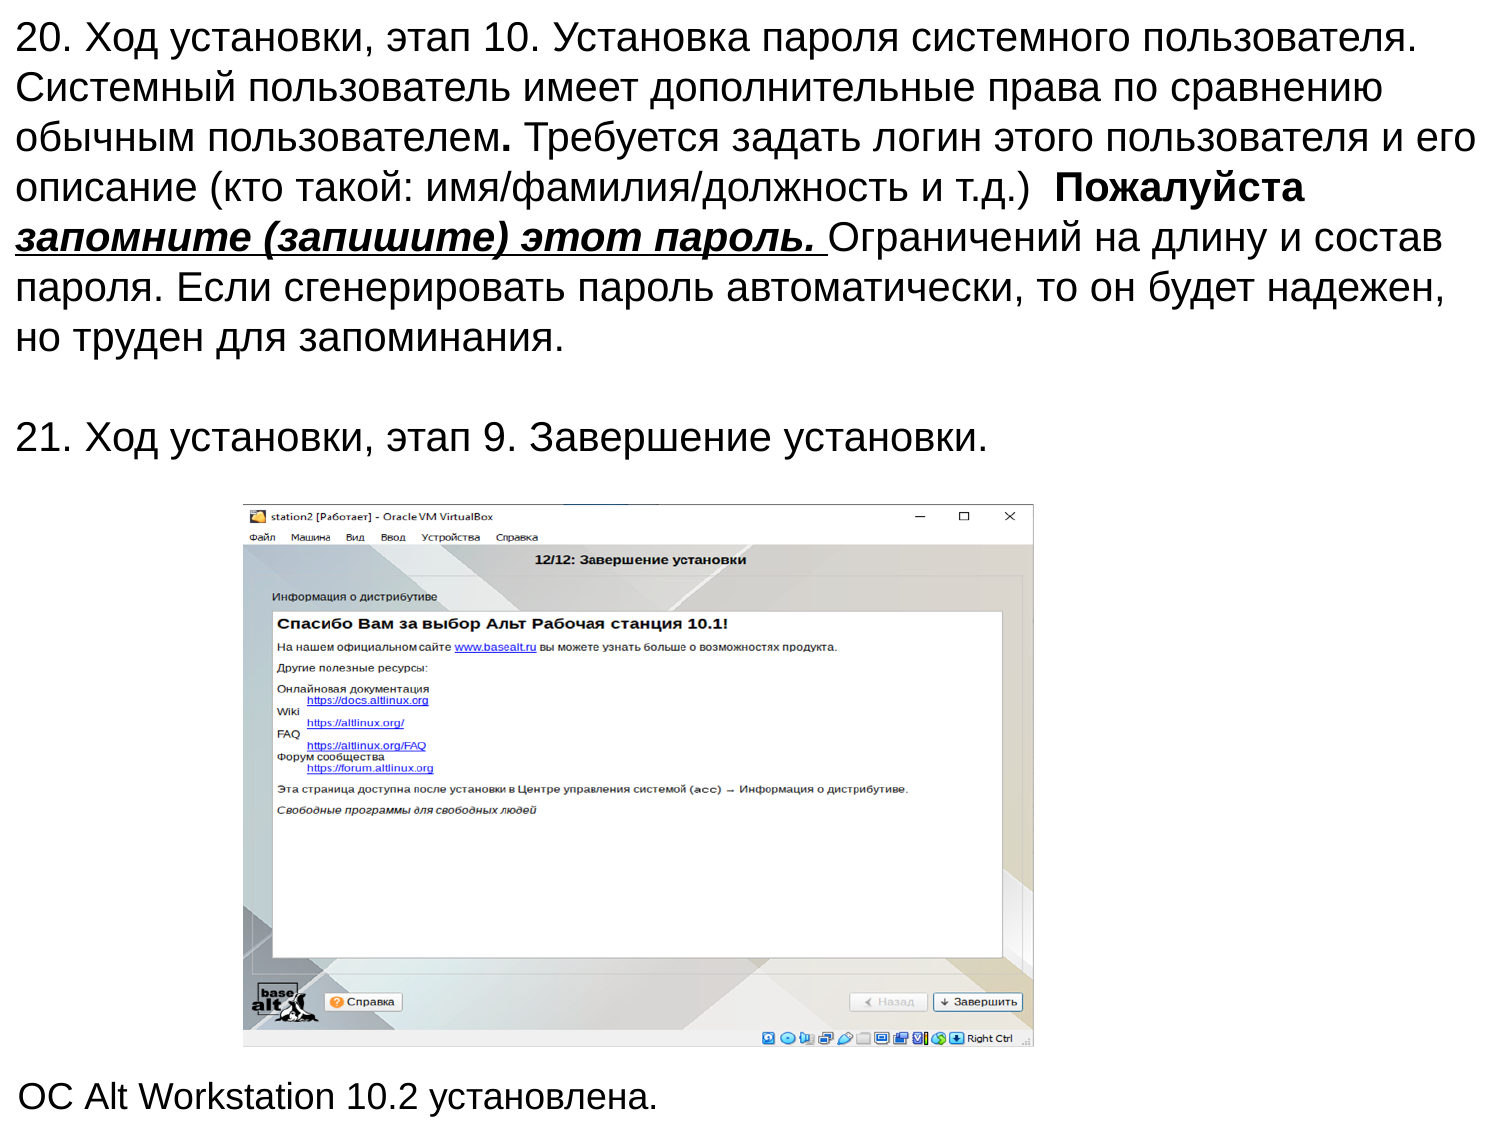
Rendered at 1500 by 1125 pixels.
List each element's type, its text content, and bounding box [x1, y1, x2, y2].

picture [241, 503, 1034, 1048]
text_box [147, 160, 1500, 236]
text_box ОС Alt Workstation 10.2 установлена. [2, 1064, 1500, 1125]
text_box 20. Ход установки, этап 10. Установка пароля системного пользователя. Системный пользователь имеет дополнительные права по сравнению обычным пользователем. Требуется задать логин этого пользователя и его описание (кто такой: имя/фамилия/должность и т.д.) Пожалуйста запомните (запишите) этот пароль. Ограничений на длину и состав пароля. Если сгенерировать пароль автоматически, то он будет надежен, но труден для запоминания. 21. Ход установки, этап 9. Завершение установки. [0, 2, 1500, 468]
